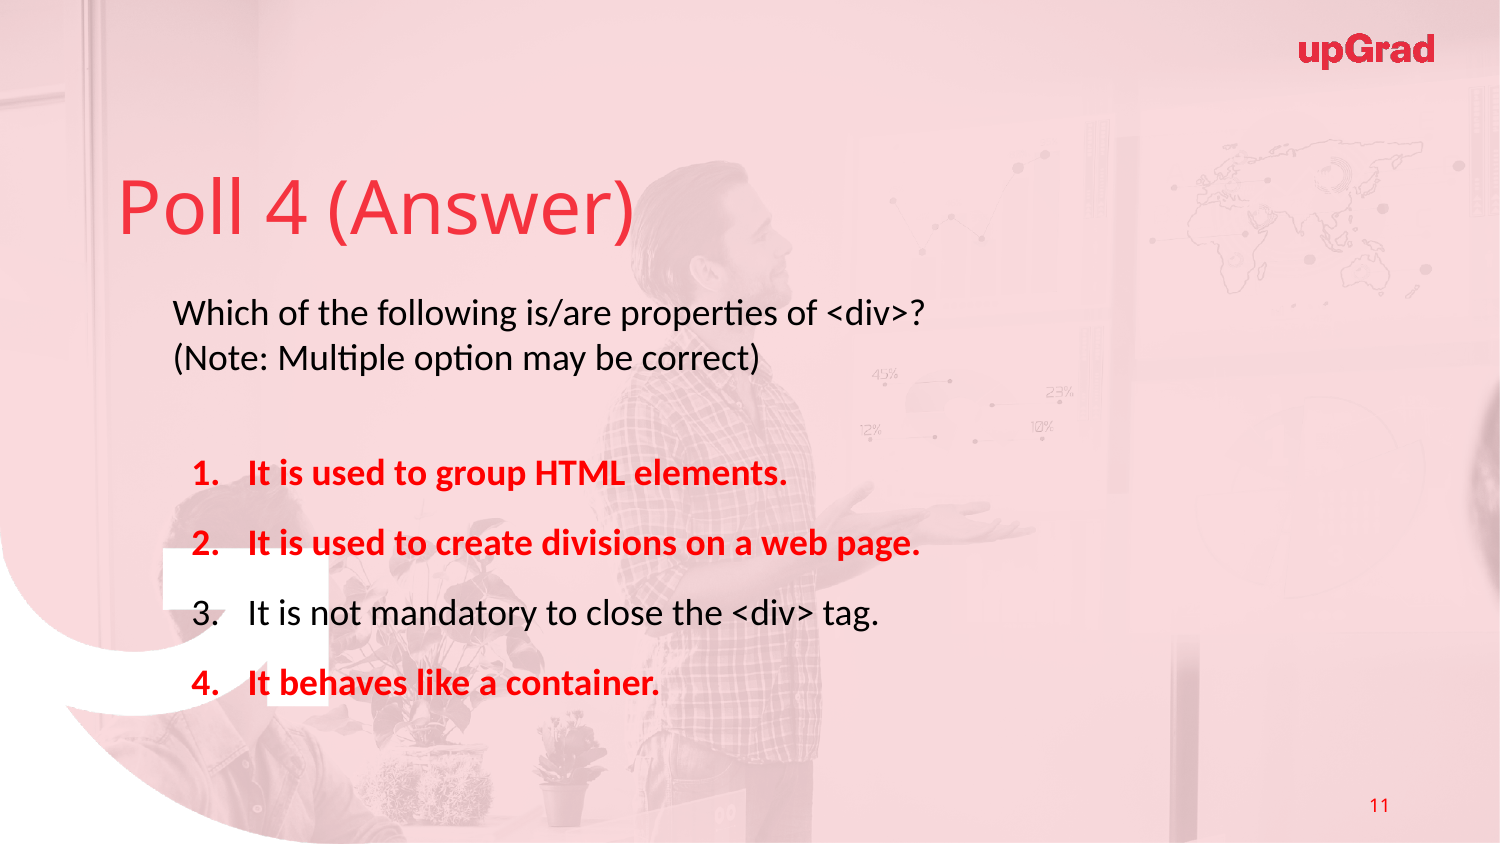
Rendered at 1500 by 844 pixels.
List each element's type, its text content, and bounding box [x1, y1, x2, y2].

picture [1299, 33, 1434, 70]
text_box Which of the following is/are properties of <div>? (Note: Multiple option may be correct) It is used to group HTML elements. It is used to create divisions on a web page. It is not mandatory to close the <div> tag. It behaves like a container. [157, 280, 1153, 669]
text_box 11 [1068, 782, 1406, 828]
text_box Poll 4 (Answer) [105, 102, 1007, 319]
text_box [0, 0, 1500, 844]
